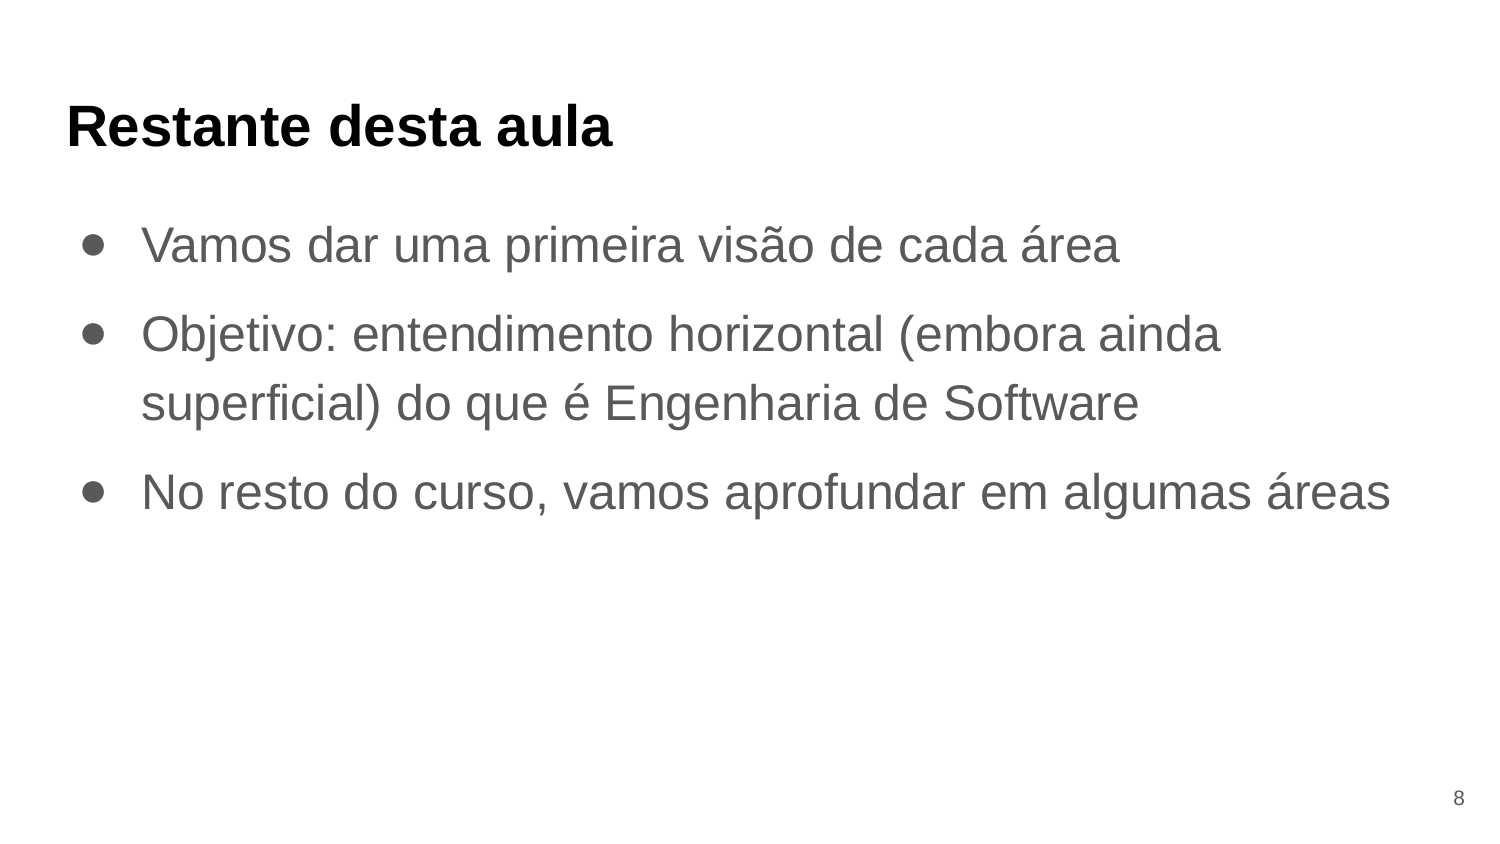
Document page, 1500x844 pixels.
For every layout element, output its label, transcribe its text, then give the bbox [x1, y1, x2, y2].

slide_number 8 [1389, 764, 1480, 830]
list Vamos dar uma primeira visão de cada área Objetivo: entendimento horizontal (embora ainda superficial) do que é Engenharia de Software No resto do curso, vamos aprofundar em algumas áreas [51, 189, 1449, 750]
title Restante desta aula [51, 72, 1449, 167]
